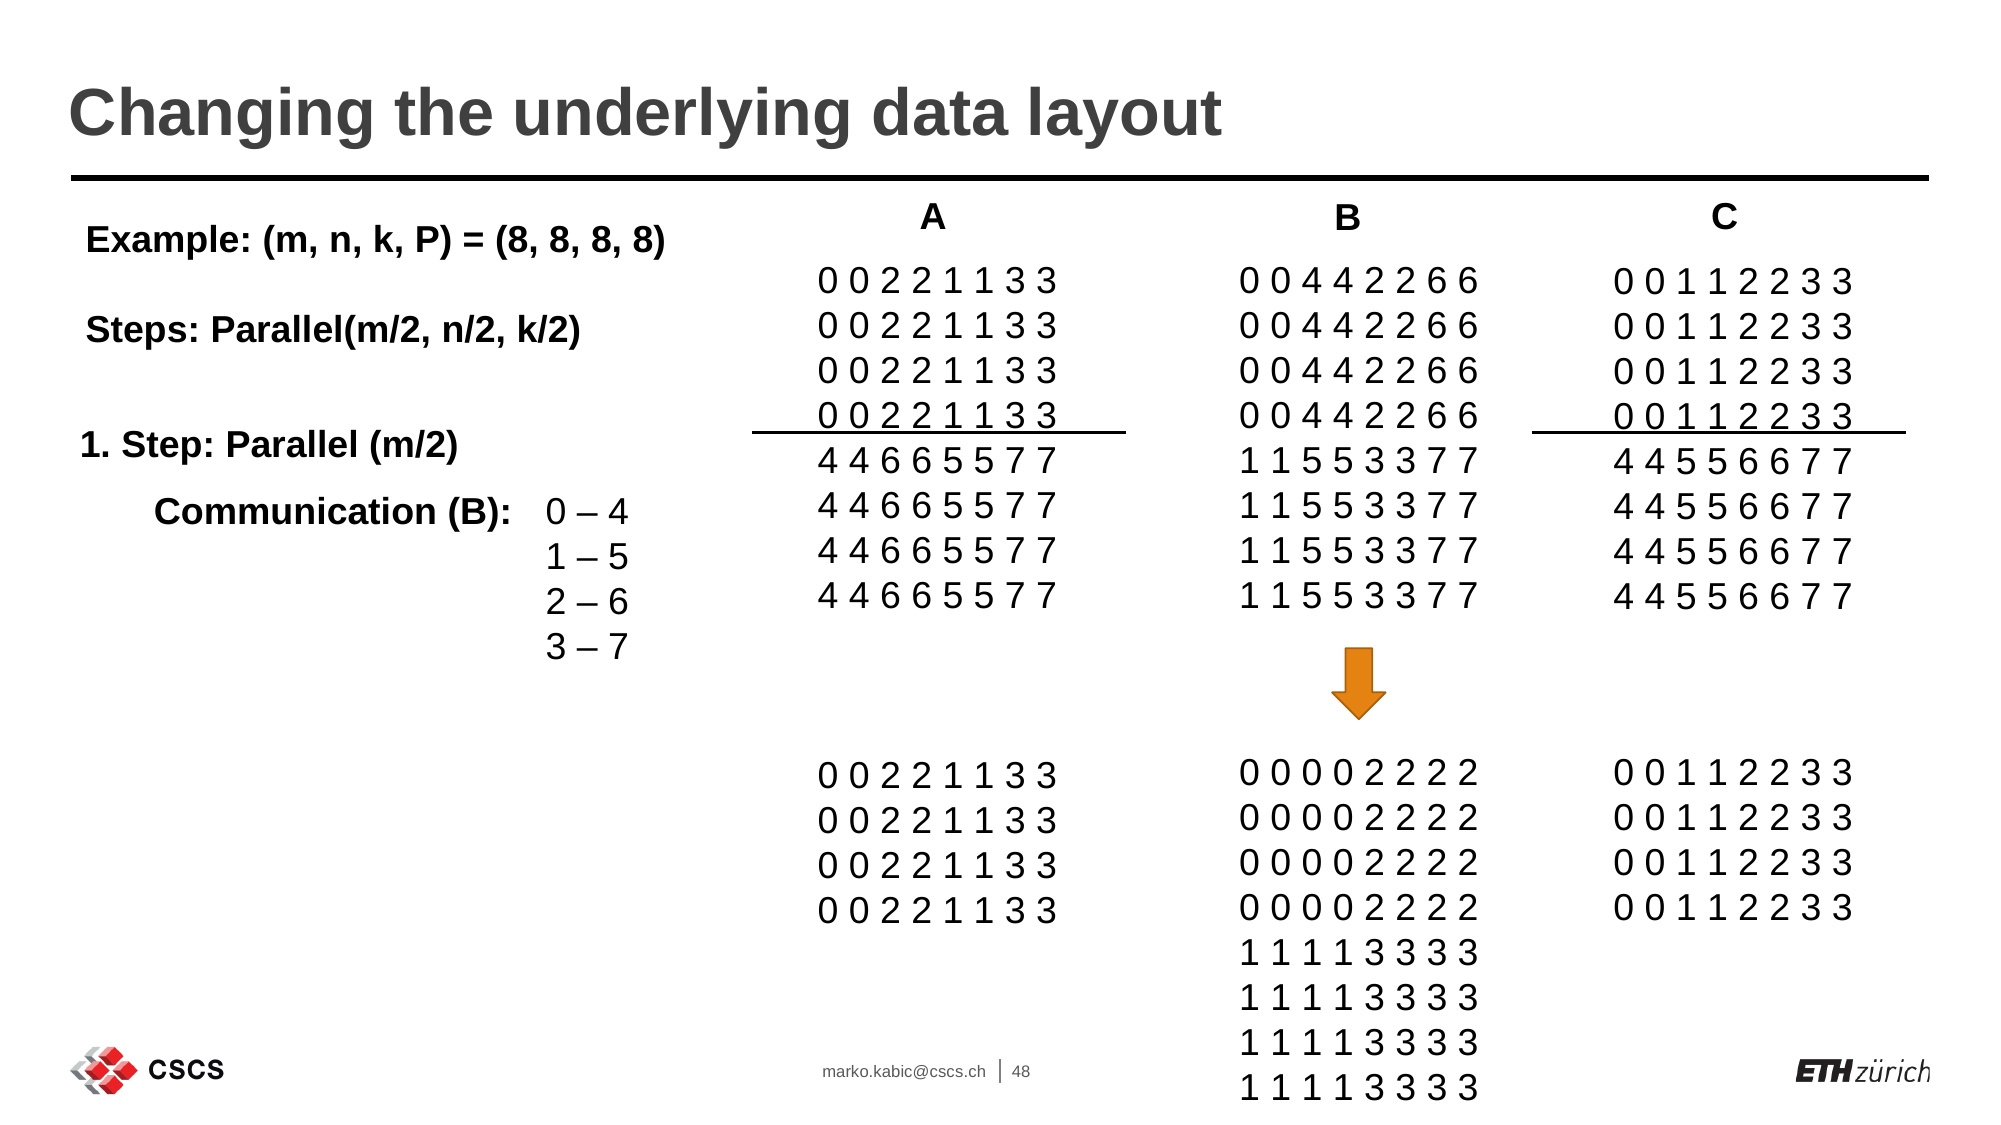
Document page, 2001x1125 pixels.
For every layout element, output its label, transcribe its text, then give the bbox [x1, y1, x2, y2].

text_box 0 0 2 2 1 1 3 3 0 0 2 2 1 1 3 3 0 0 2 2 1 1 3 3 0 0 2 2 1 1 3 3 4 4 6 6 5 5 7 7 4 4 6 6 5 5 7 7 4 4 6 6 5 5 7 7 4 4 6 6 5 5 7 7 [803, 248, 1107, 431]
text_box 0 0 4 4 2 2 6 6 0 0 4 4 2 2 6 6 0 0 4 4 2 2 6 6 0 0 4 4 2 2 6 6 1 1 5 5 3 3 7 7 1 1 5 5 3 3 7 7 1 1 5 5 3 3 7 7 1 1 5 5 3 3 7 7 [1224, 248, 1532, 624]
text_box 0 0 2 2 1 1 3 3 0 0 2 2 1 1 3 3 0 0 2 2 1 1 3 3 0 0 2 2 1 1 3 3 4 4 6 6 5 5 7 7 4 4 6 6 5 5 7 7 4 4 6 6 5 5 7 7 4 4 6 6 5 5 7 7 [803, 434, 1107, 624]
text_box Example: (m, n, k, P) = (8, 8, 8, 8) Steps: Parallel(m/2, n/2, k/2) [70, 208, 804, 358]
text_box 0 0 0 0 2 2 2 2 0 0 0 0 2 2 2 2 0 0 0 0 2 2 2 2 0 0 0 0 2 2 2 2 1 1 1 1 3 3 3 3 1 1 1 1 3 3 3 3 1 1 1 1 3 3 3 3 1 1 1 1 3 3 3 3 [1224, 740, 1532, 1115]
slide_number 48 [999, 1059, 1063, 1083]
text_box 0 0 1 1 2 2 3 3 0 0 1 1 2 2 3 3 0 0 1 1 2 2 3 3 0 0 1 1 2 2 3 3 [1598, 740, 1922, 935]
text_box Changing the underlying data layout [68, 19, 1928, 161]
text_box [1331, 647, 1387, 720]
text_box 0 0 2 2 1 1 3 3 0 0 2 2 1 1 3 3 0 0 2 2 1 1 3 3 0 0 2 2 1 1 3 3 [803, 743, 1107, 939]
text_box B [1312, 185, 1384, 246]
text_box C [1689, 184, 1760, 245]
text_box A [897, 184, 969, 245]
text_box Communication (B): [139, 479, 530, 540]
text_box 0 – 4 1 – 5 2 – 6 3 – 7 [530, 479, 669, 675]
footer marko.kabic@cscs.ch [322, 1059, 998, 1083]
text_box 0 0 1 1 2 2 3 3 0 0 1 1 2 2 3 3 0 0 1 1 2 2 3 3 0 0 1 1 2 2 3 3 4 4 5 5 6 6 7 7 4 4 5 5 6 6 7 7 4 4 5 5 6 6 7 7 4 4 5 5 6 6 7 7 [1598, 249, 1922, 625]
text_box 1. Step: Parallel (m/2) [64, 412, 491, 473]
